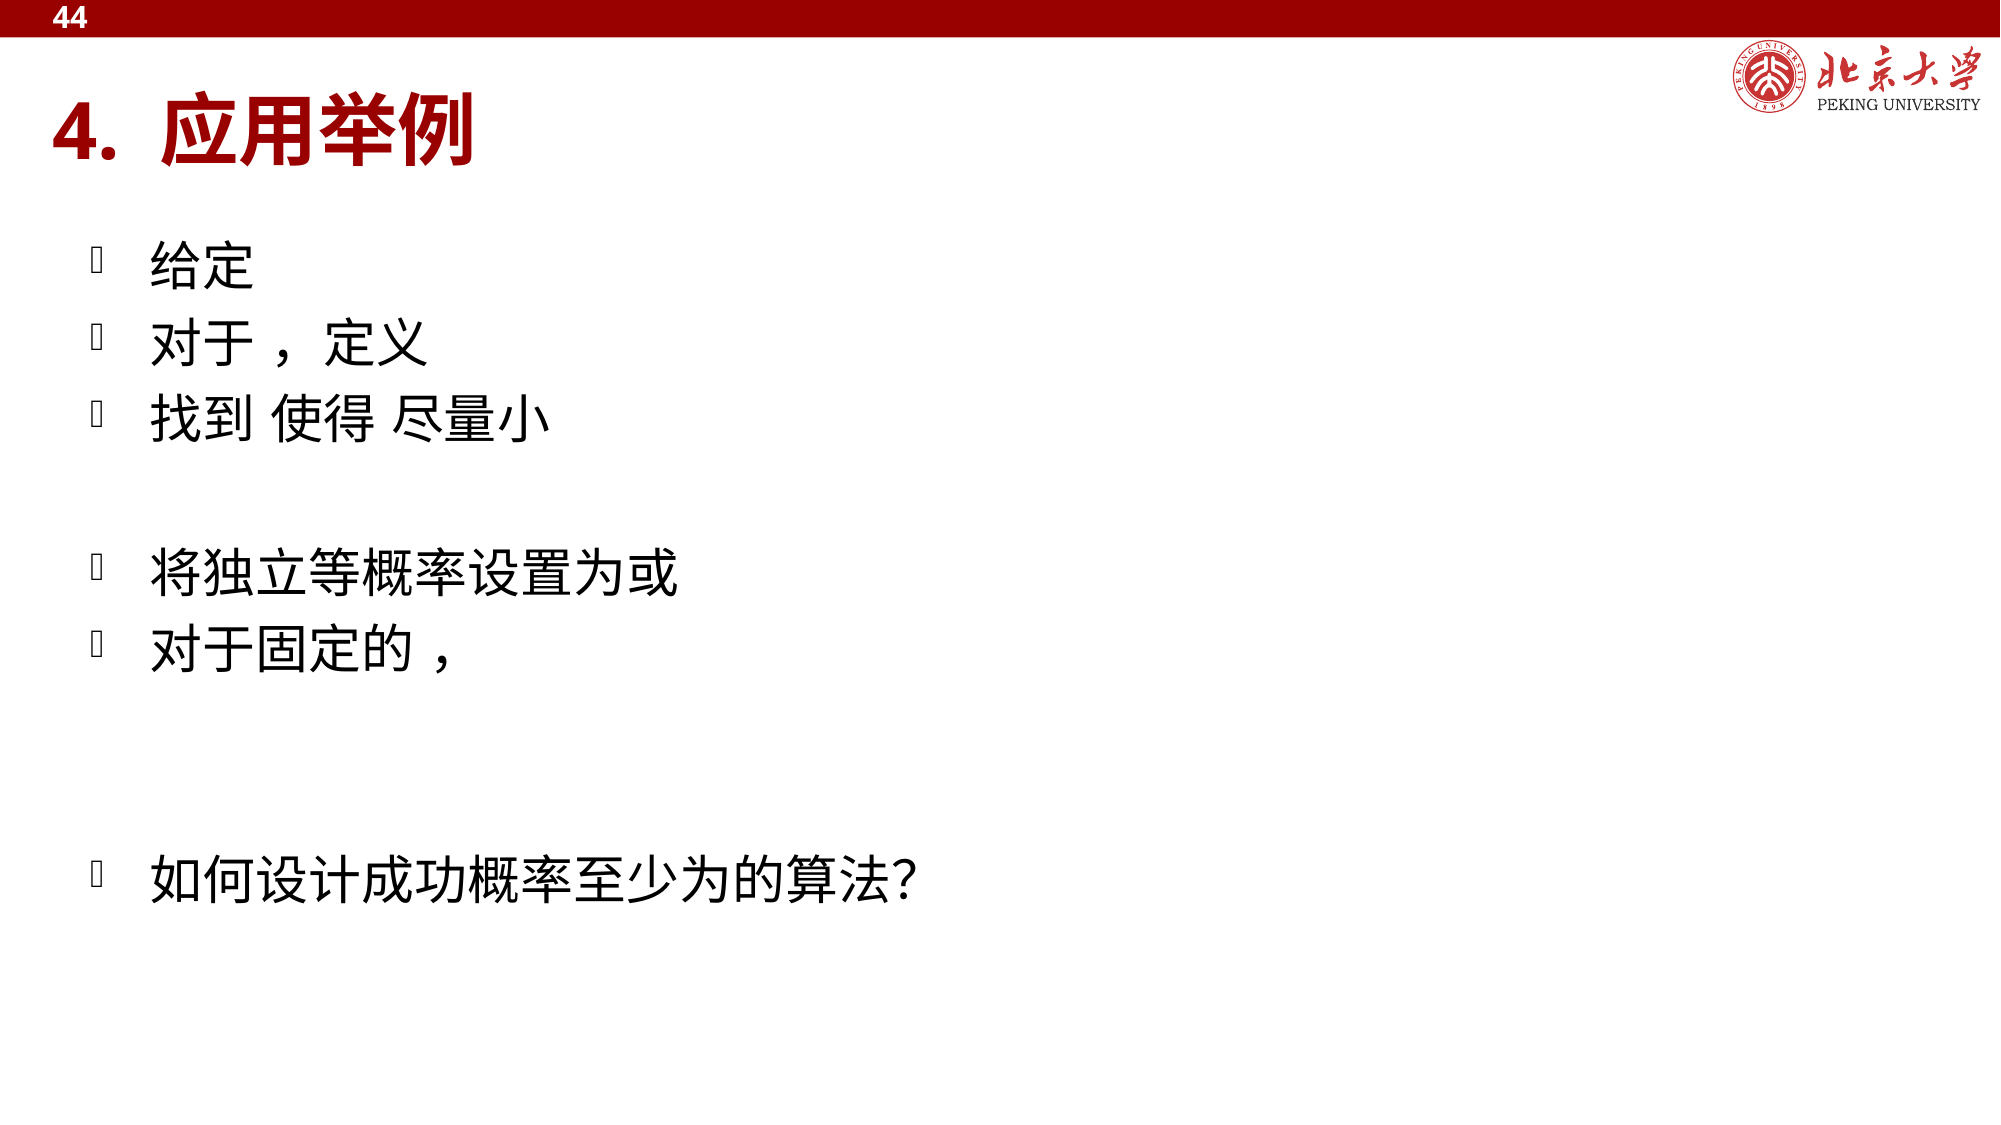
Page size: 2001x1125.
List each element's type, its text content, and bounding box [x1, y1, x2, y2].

slide_number 44 [37, 5, 225, 34]
title 4. 应用举例 [37, 62, 1951, 194]
